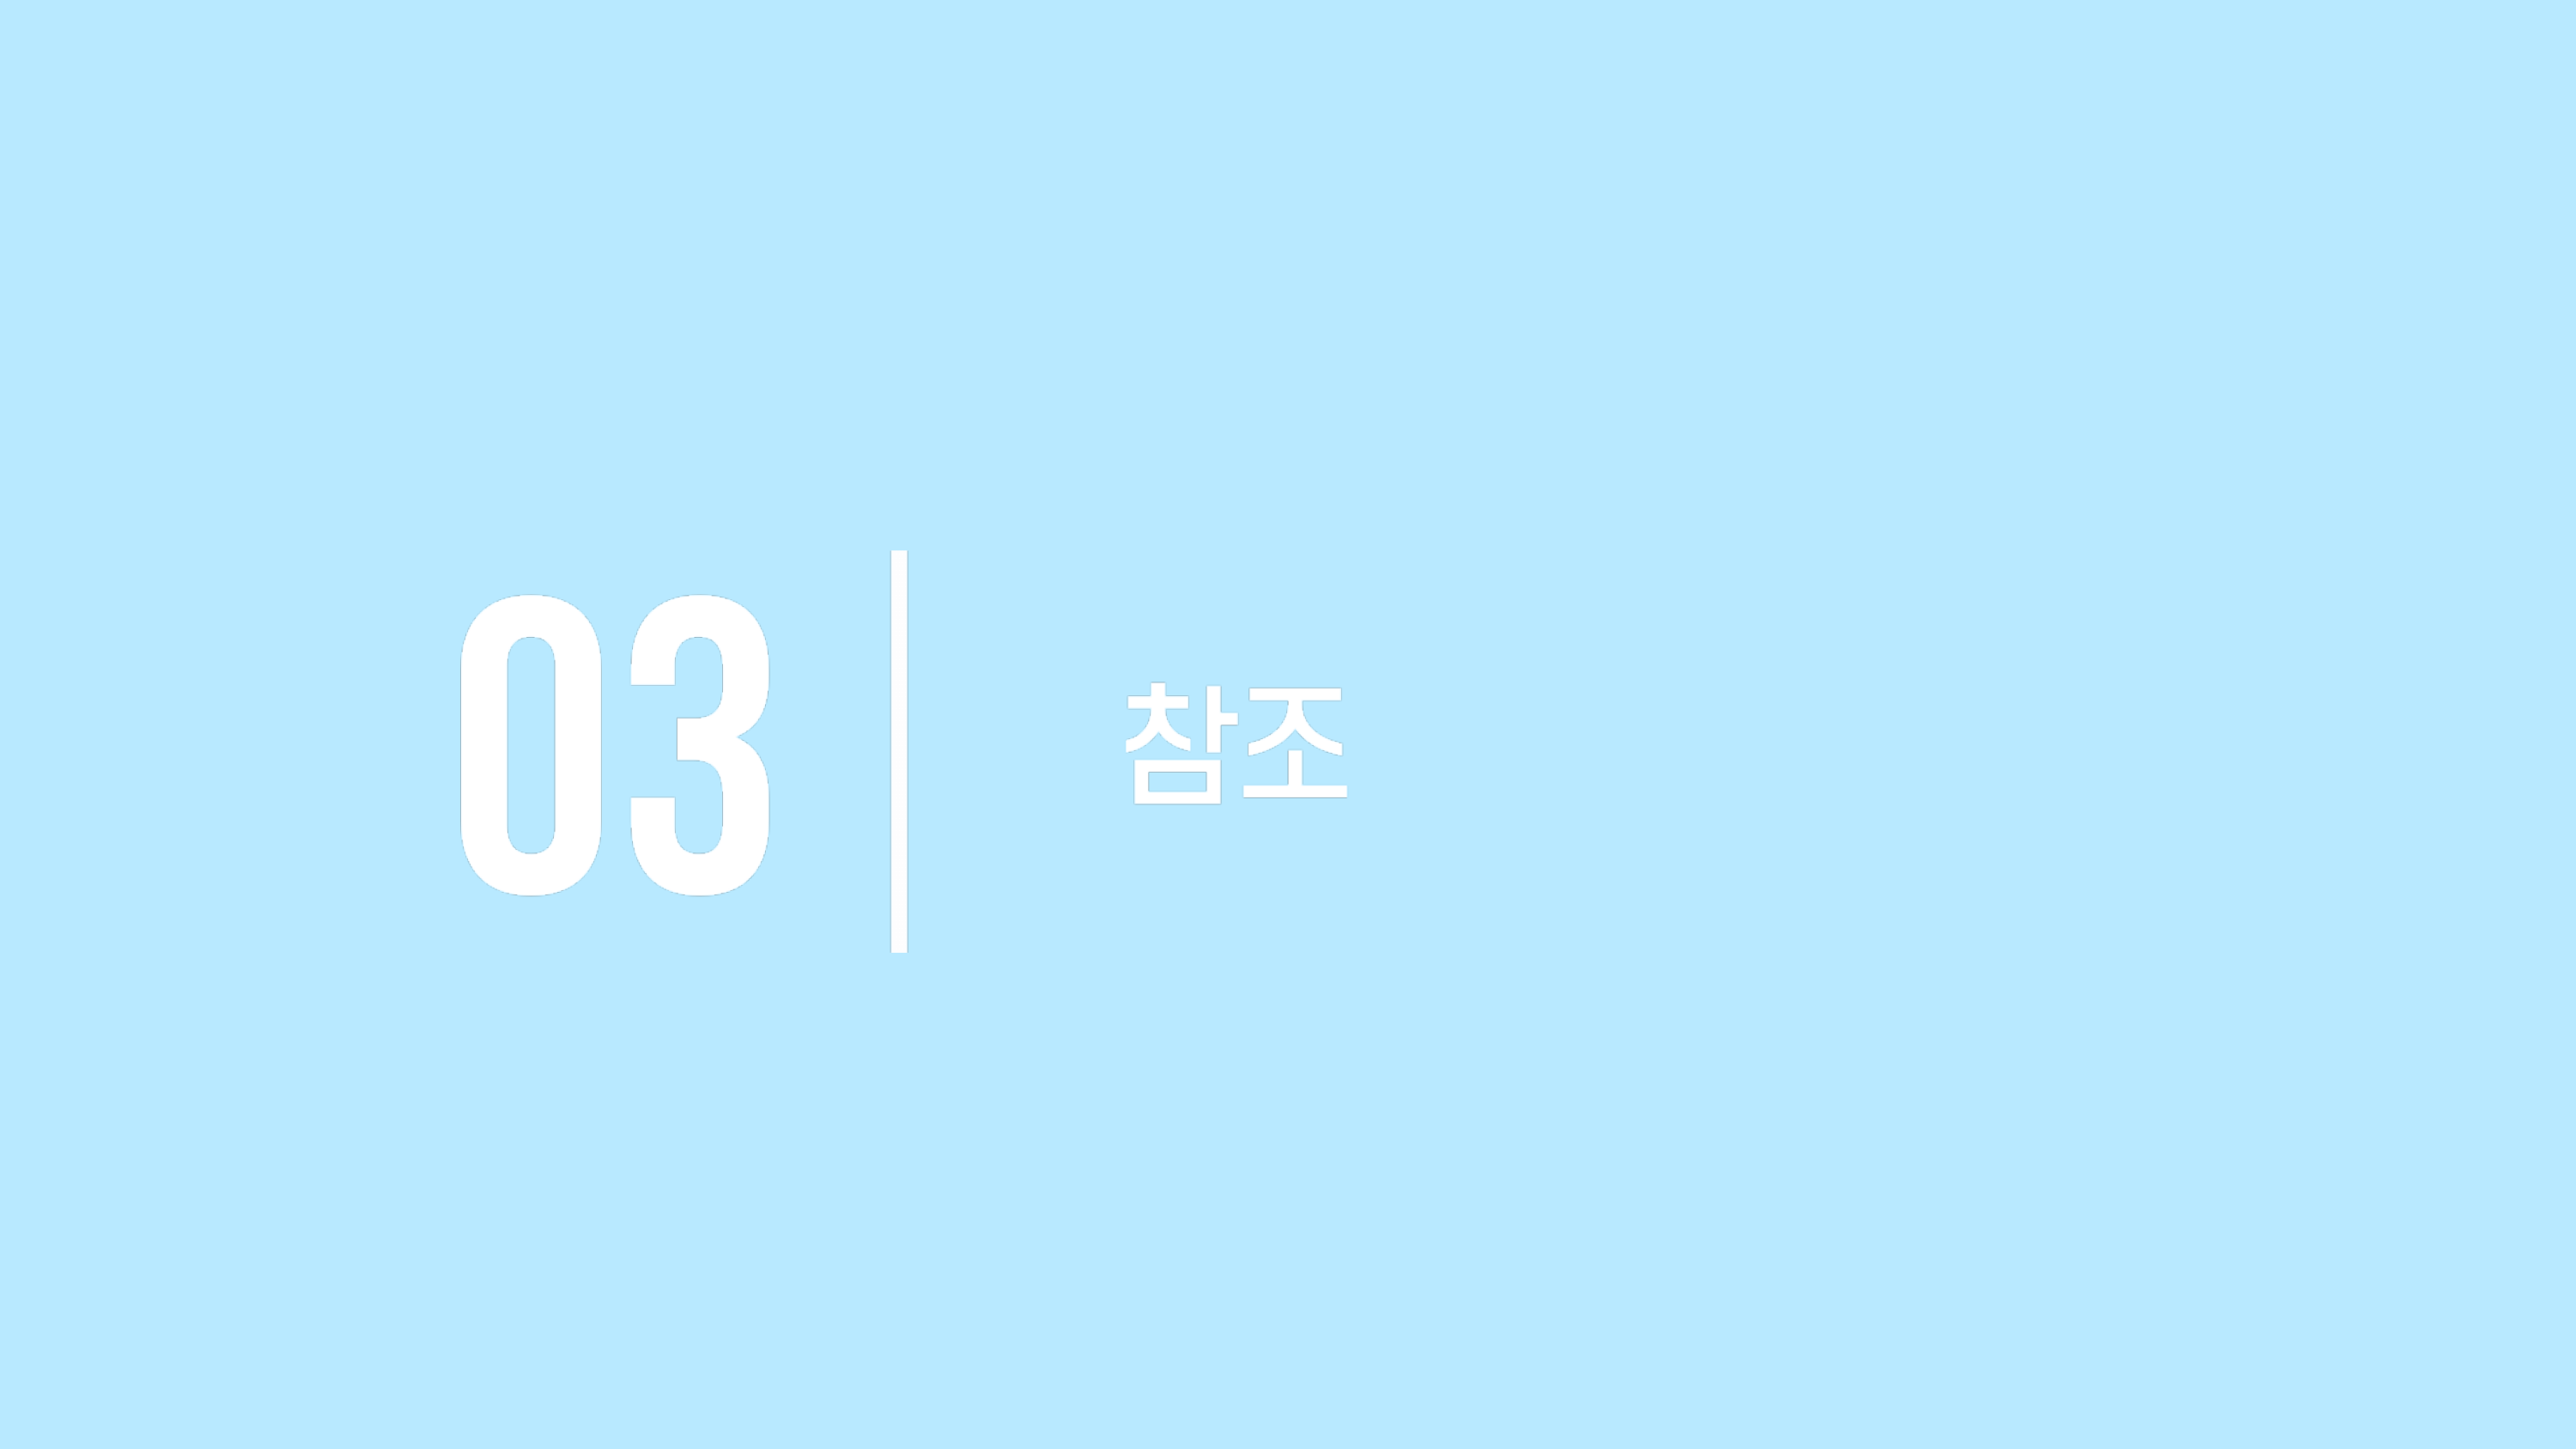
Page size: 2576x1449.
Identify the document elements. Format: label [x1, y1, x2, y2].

text_box [697, 718, 1100, 785]
picture [976, 634, 1418, 906]
picture [316, 409, 974, 1287]
